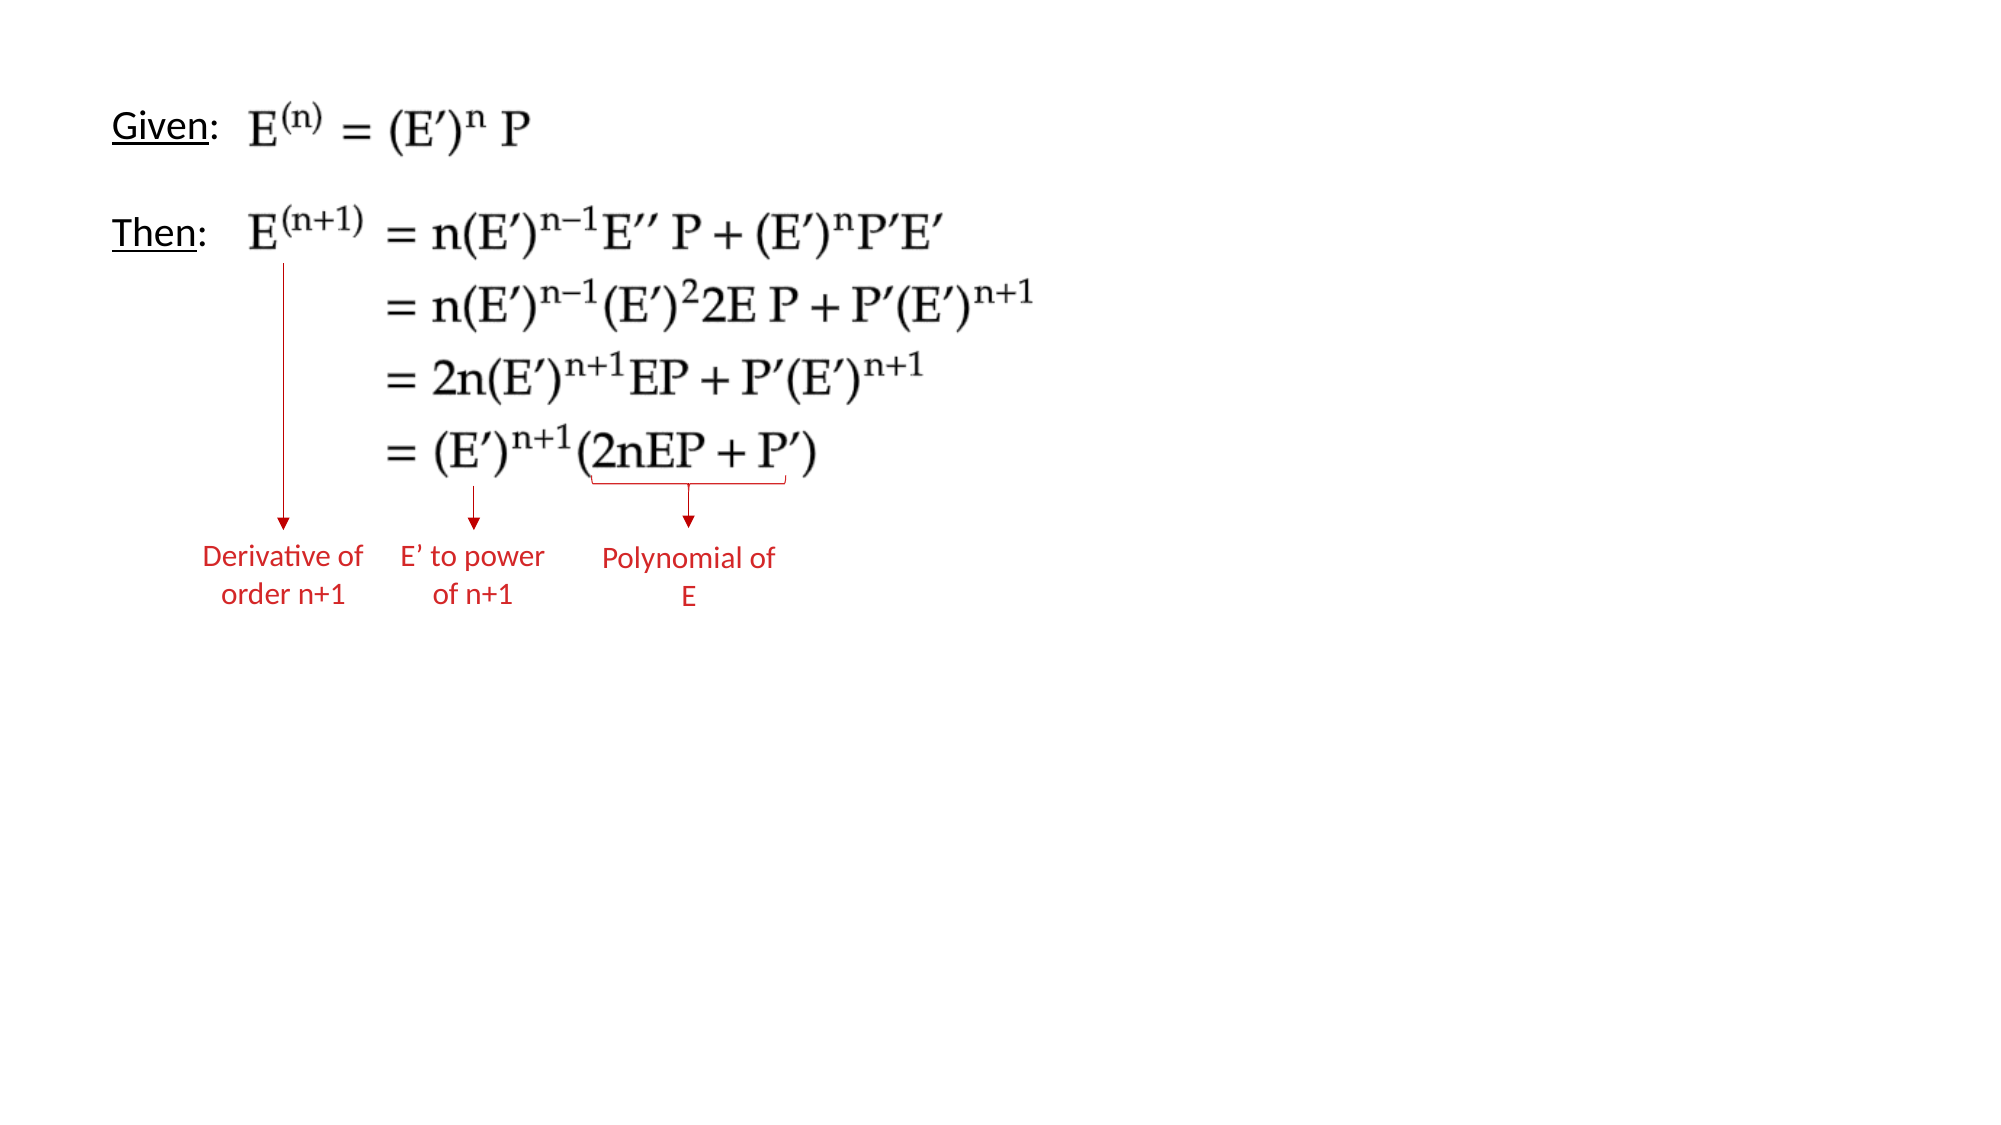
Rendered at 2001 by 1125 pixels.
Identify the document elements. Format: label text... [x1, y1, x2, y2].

text_box Derivative of order n+1 [182, 528, 385, 618]
text_box E’ to power of n+1 [385, 528, 575, 618]
text_box Given: [97, 90, 234, 155]
picture [227, 178, 1053, 501]
text_box Polynomial of E [579, 530, 799, 620]
text_box Then: [97, 197, 227, 263]
picture [234, 78, 545, 168]
